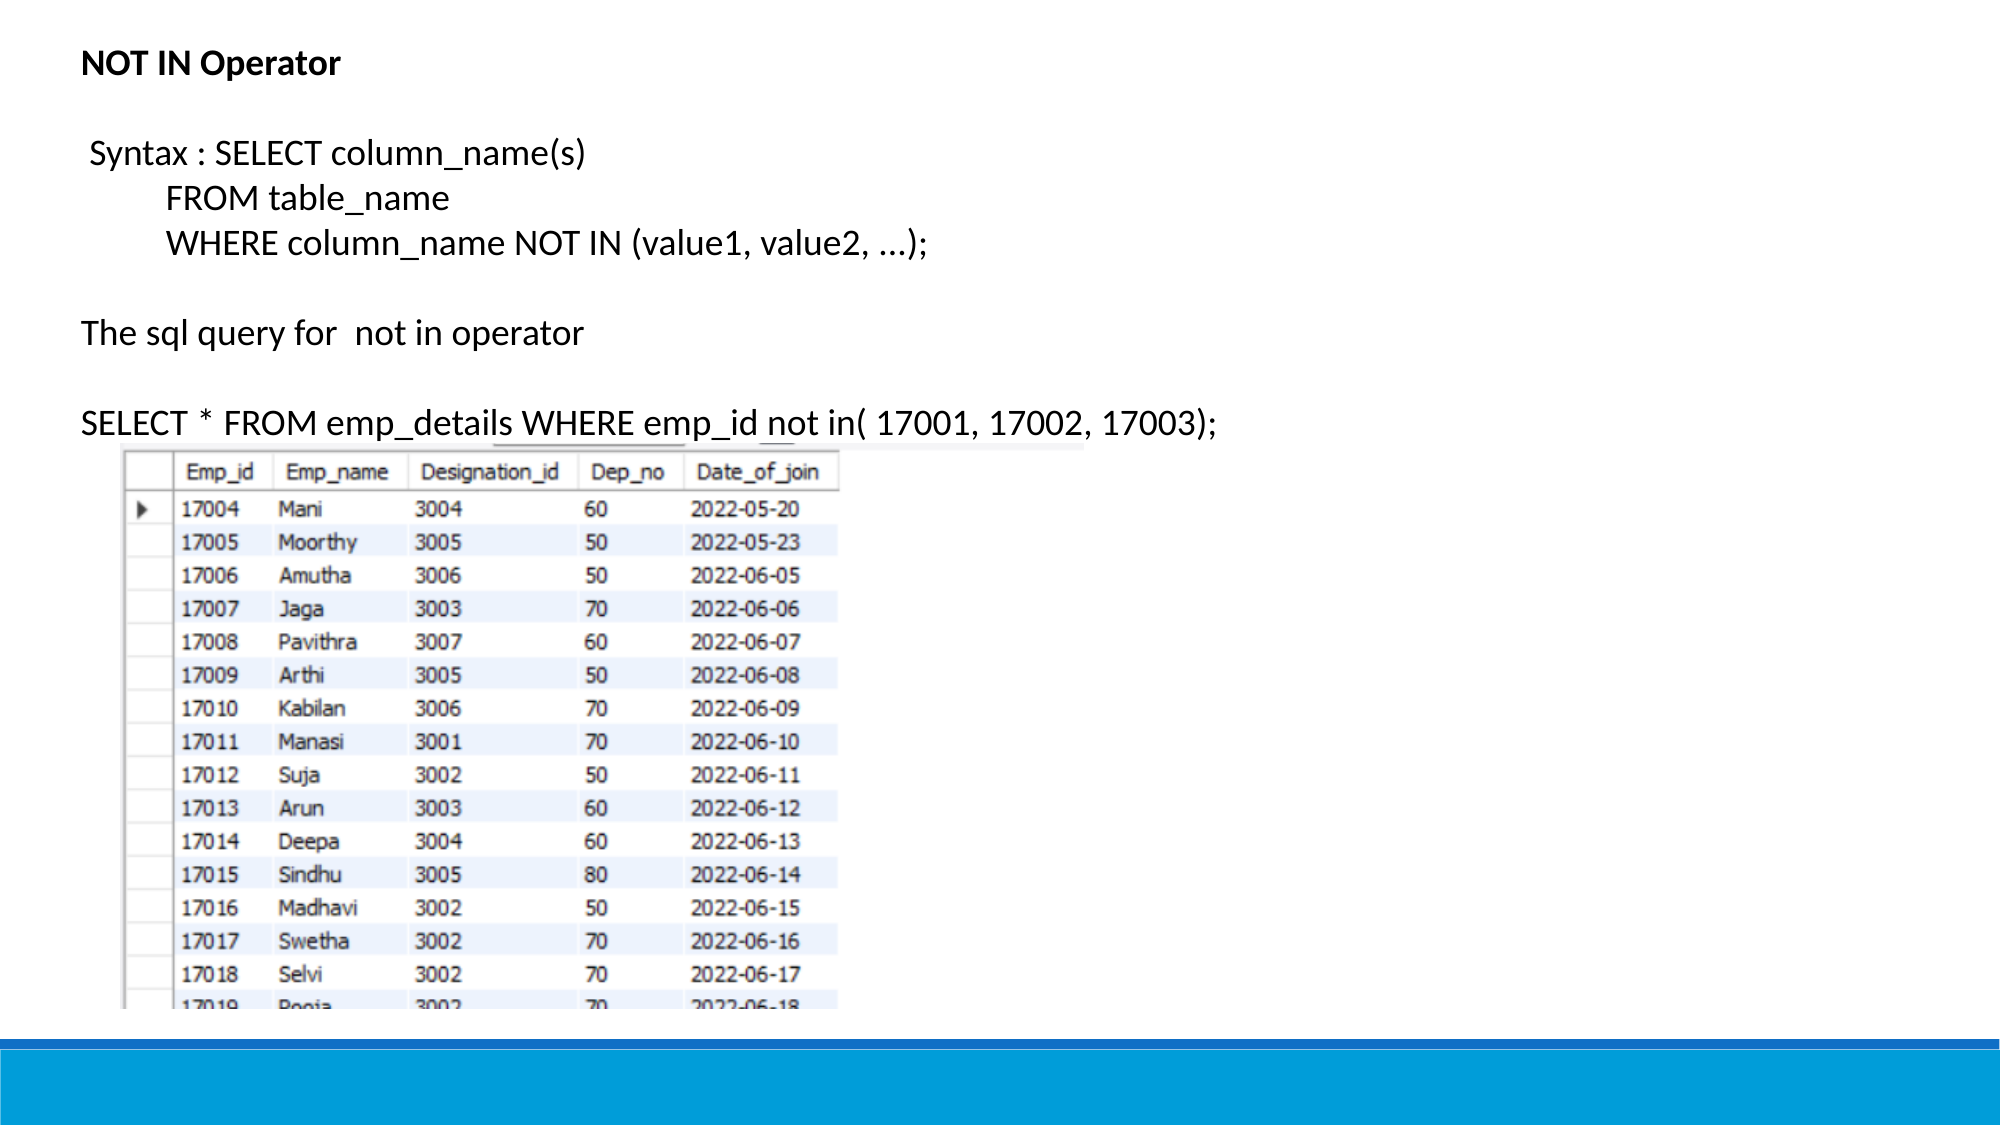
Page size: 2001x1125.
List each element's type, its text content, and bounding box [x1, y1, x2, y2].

picture [120, 442, 1084, 1010]
text_box NOT IN Operator Syntax : SELECT column_name(s) FROM table_name WHERE column_name NOT IN (value1, value2, ...); The sql query for not in operator SELECT * FROM emp_details WHERE emp_id not in( 17001, 17002, 17003); [66, 30, 1934, 451]
